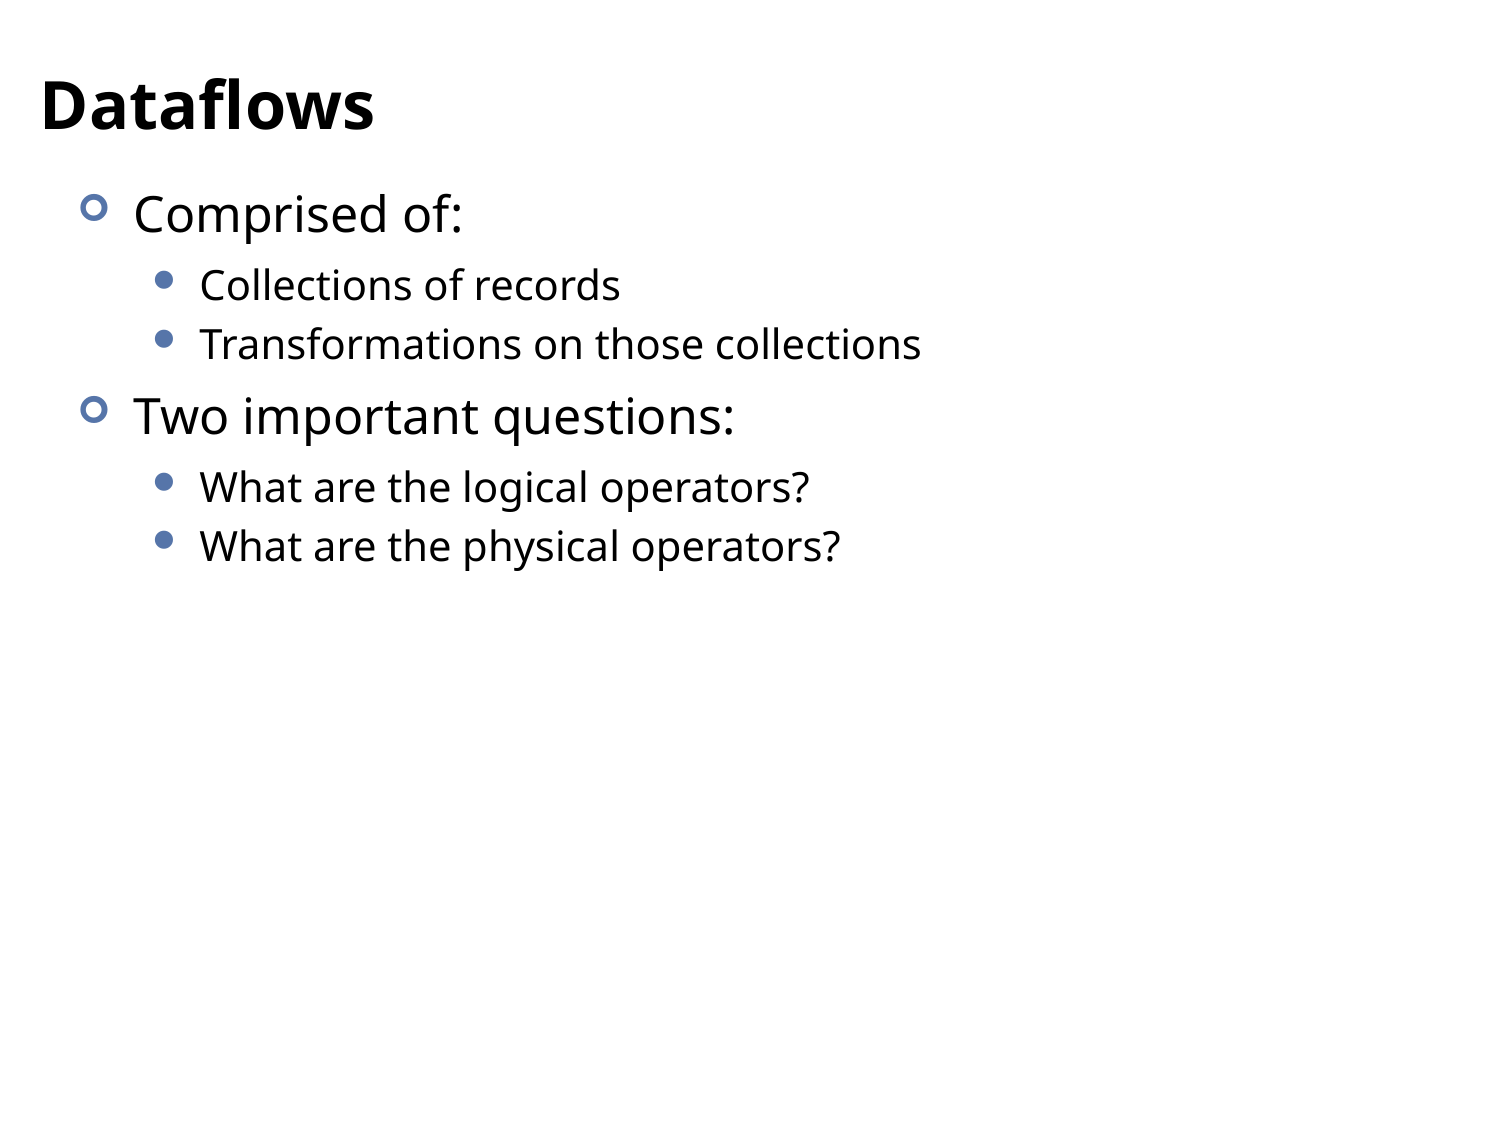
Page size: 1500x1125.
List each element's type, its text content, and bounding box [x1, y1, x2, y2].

title Dataflows [24, 18, 1451, 188]
list Comprised of: Collections of records Transformations on those collections Two important questions: What are the logical operators? What are the physical operators? [62, 174, 1451, 1013]
